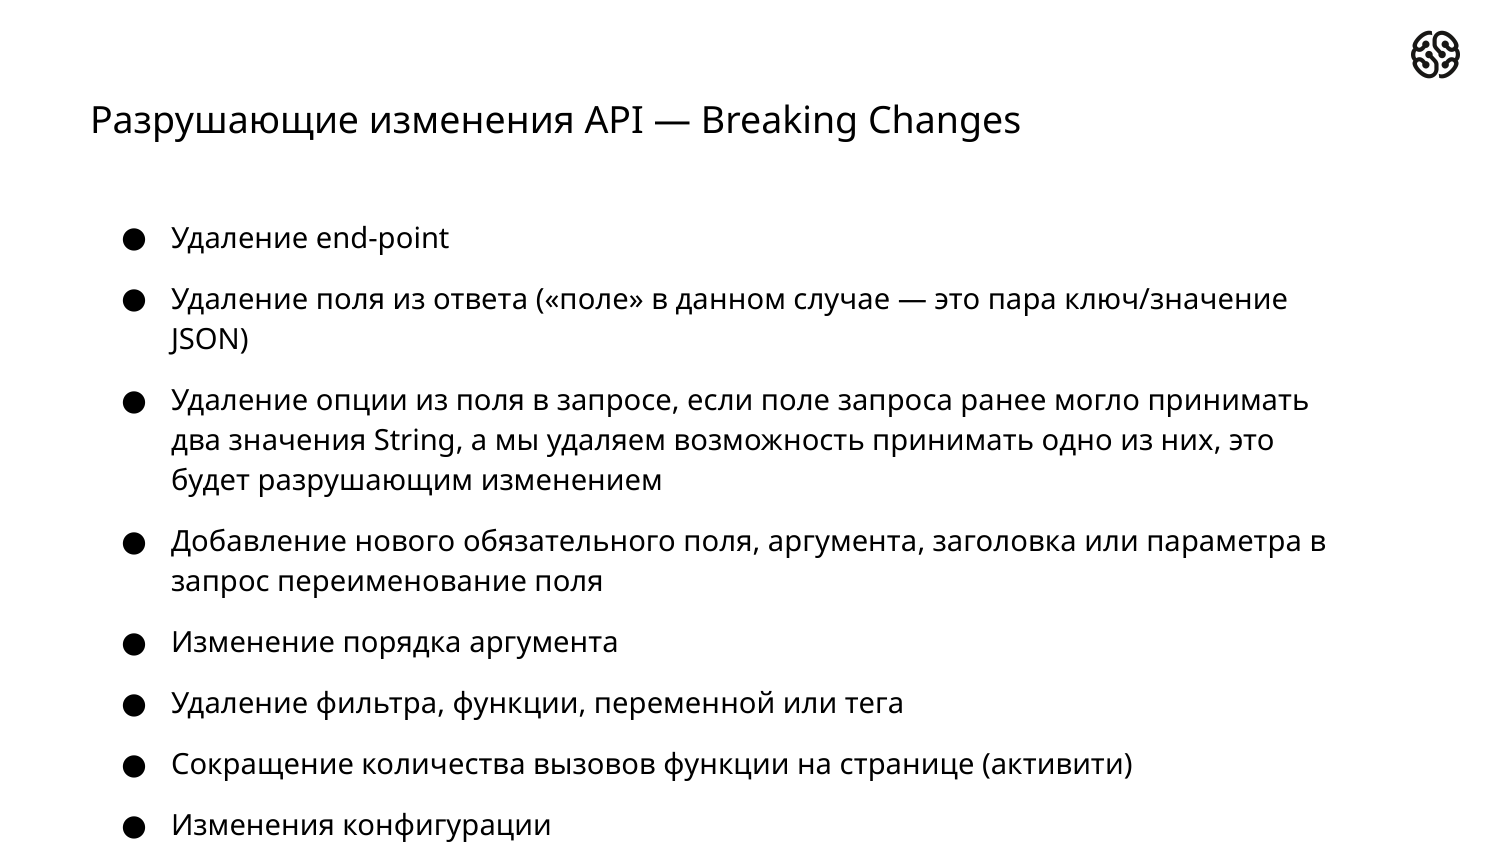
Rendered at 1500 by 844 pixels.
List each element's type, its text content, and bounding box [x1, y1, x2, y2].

text_box Удаление end-point Удаление поля из ответа («поле» в данном случае — это пара ключ/значение JSON) Удаление опции из поля в запросе, если поле запроса ранее могло принимать два значения String, а мы удаляем возможность принимать одно из них, это будет разрушающим изменением Добавление нового обязательного поля, аргумента, заголовка или параметра в запрос переименование поля Изменение порядка аргумента Удаление фильтра, функции, переменной или тега Сокращение количества вызовов функции на странице (активити) Изменения конфигурации [89, 198, 1370, 844]
title Разрушающие изменения API — Breaking Changes [90, 68, 1413, 209]
picture [1411, 30, 1460, 79]
